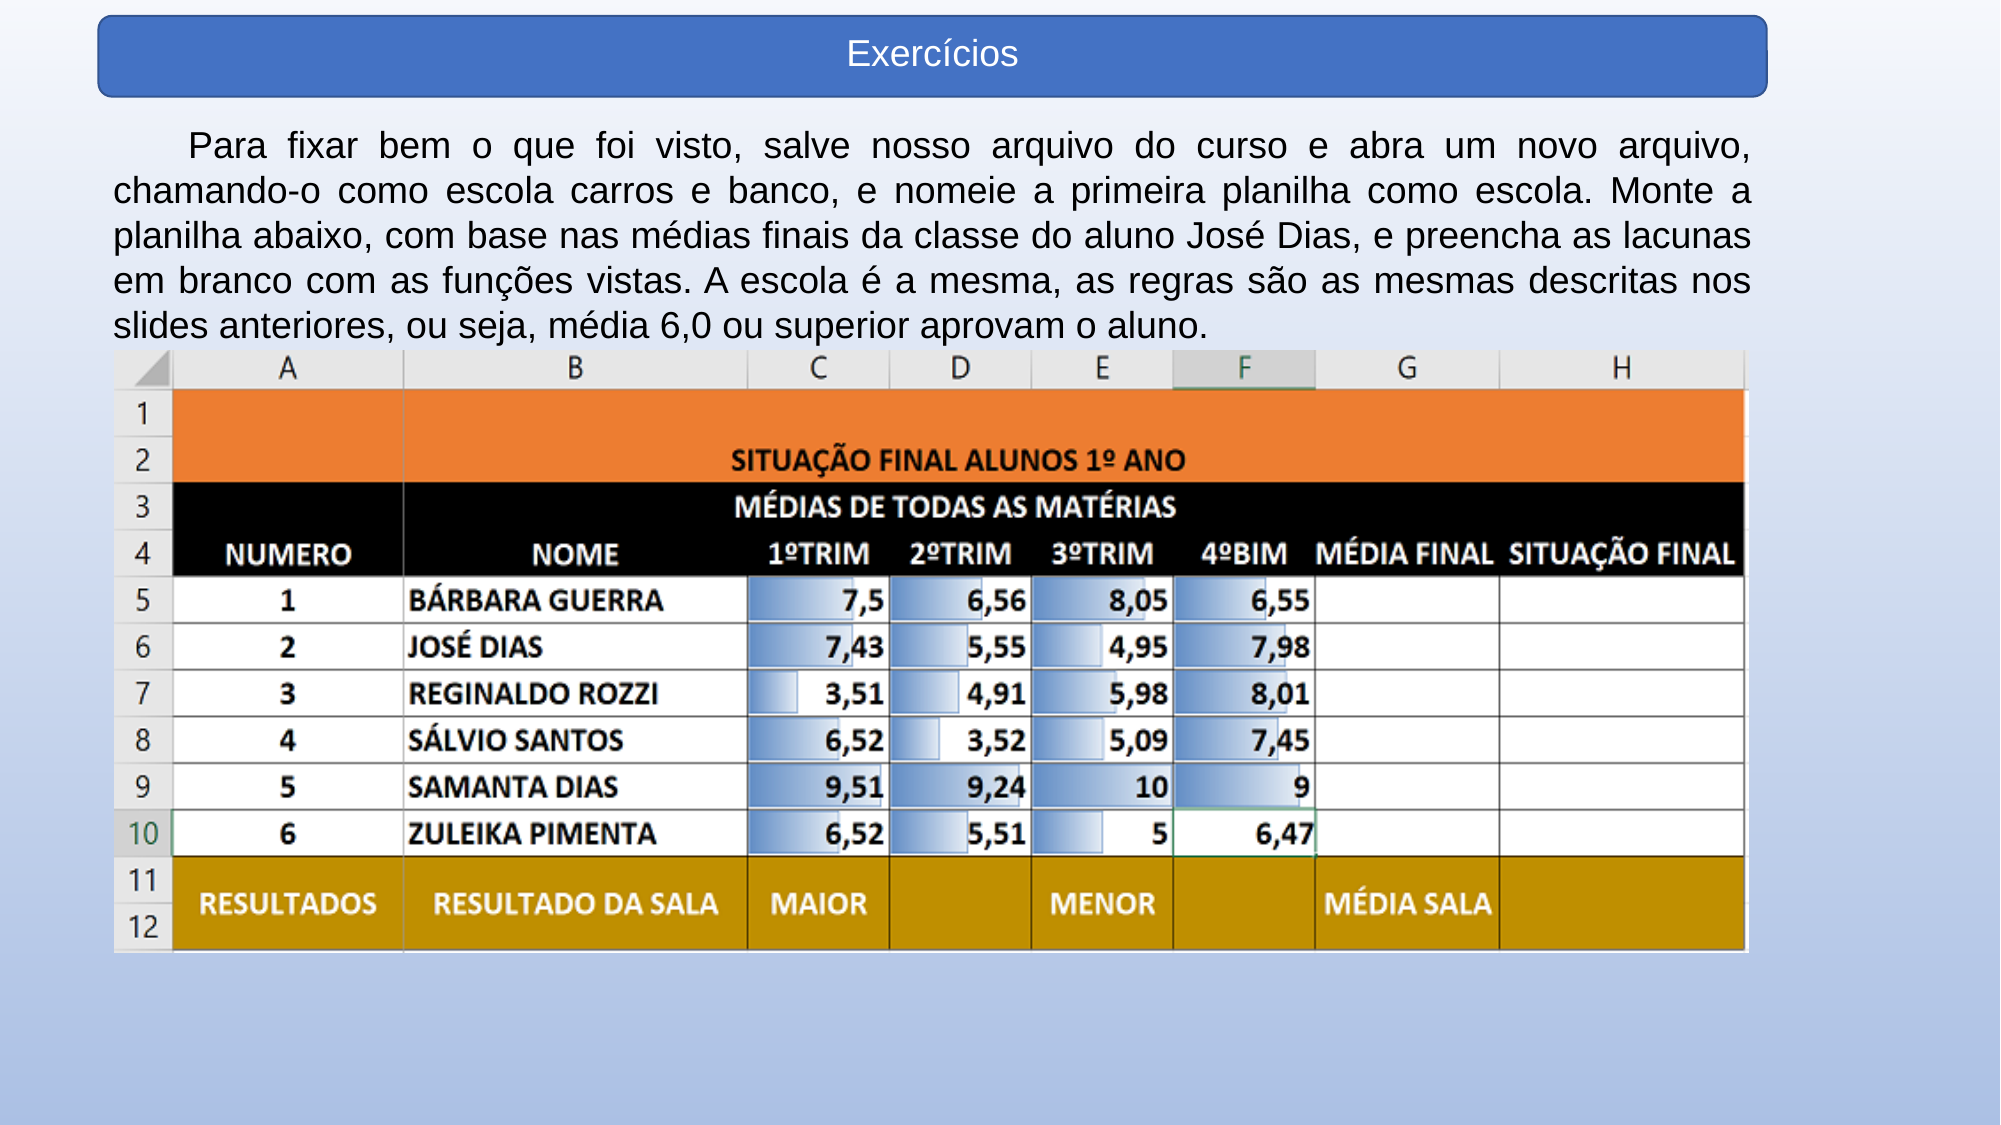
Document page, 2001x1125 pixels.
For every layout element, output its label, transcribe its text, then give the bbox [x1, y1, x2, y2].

picture [114, 350, 1749, 953]
text_box [100, 14, 1765, 21]
text_box [97, 24, 1768, 98]
text_box Para fixar bem o que foi visto, salve nosso arquivo do curso e abra um novo arquivo, chamando-o como escola carros e banco, e nomeie a primeira planilha como escola. Monte a planilha abaixo, com base nas médias finais da classe do aluno José Dias, e preencha as lacunas em branco com as funções vistas. A escola é a mesma, as regras são as mesmas descritas nos slides anteriores, ou seja, média 6,0 ou superior aprovam o aluno. [98, 113, 1767, 353]
text_box Exercícios [98, 21, 1767, 82]
